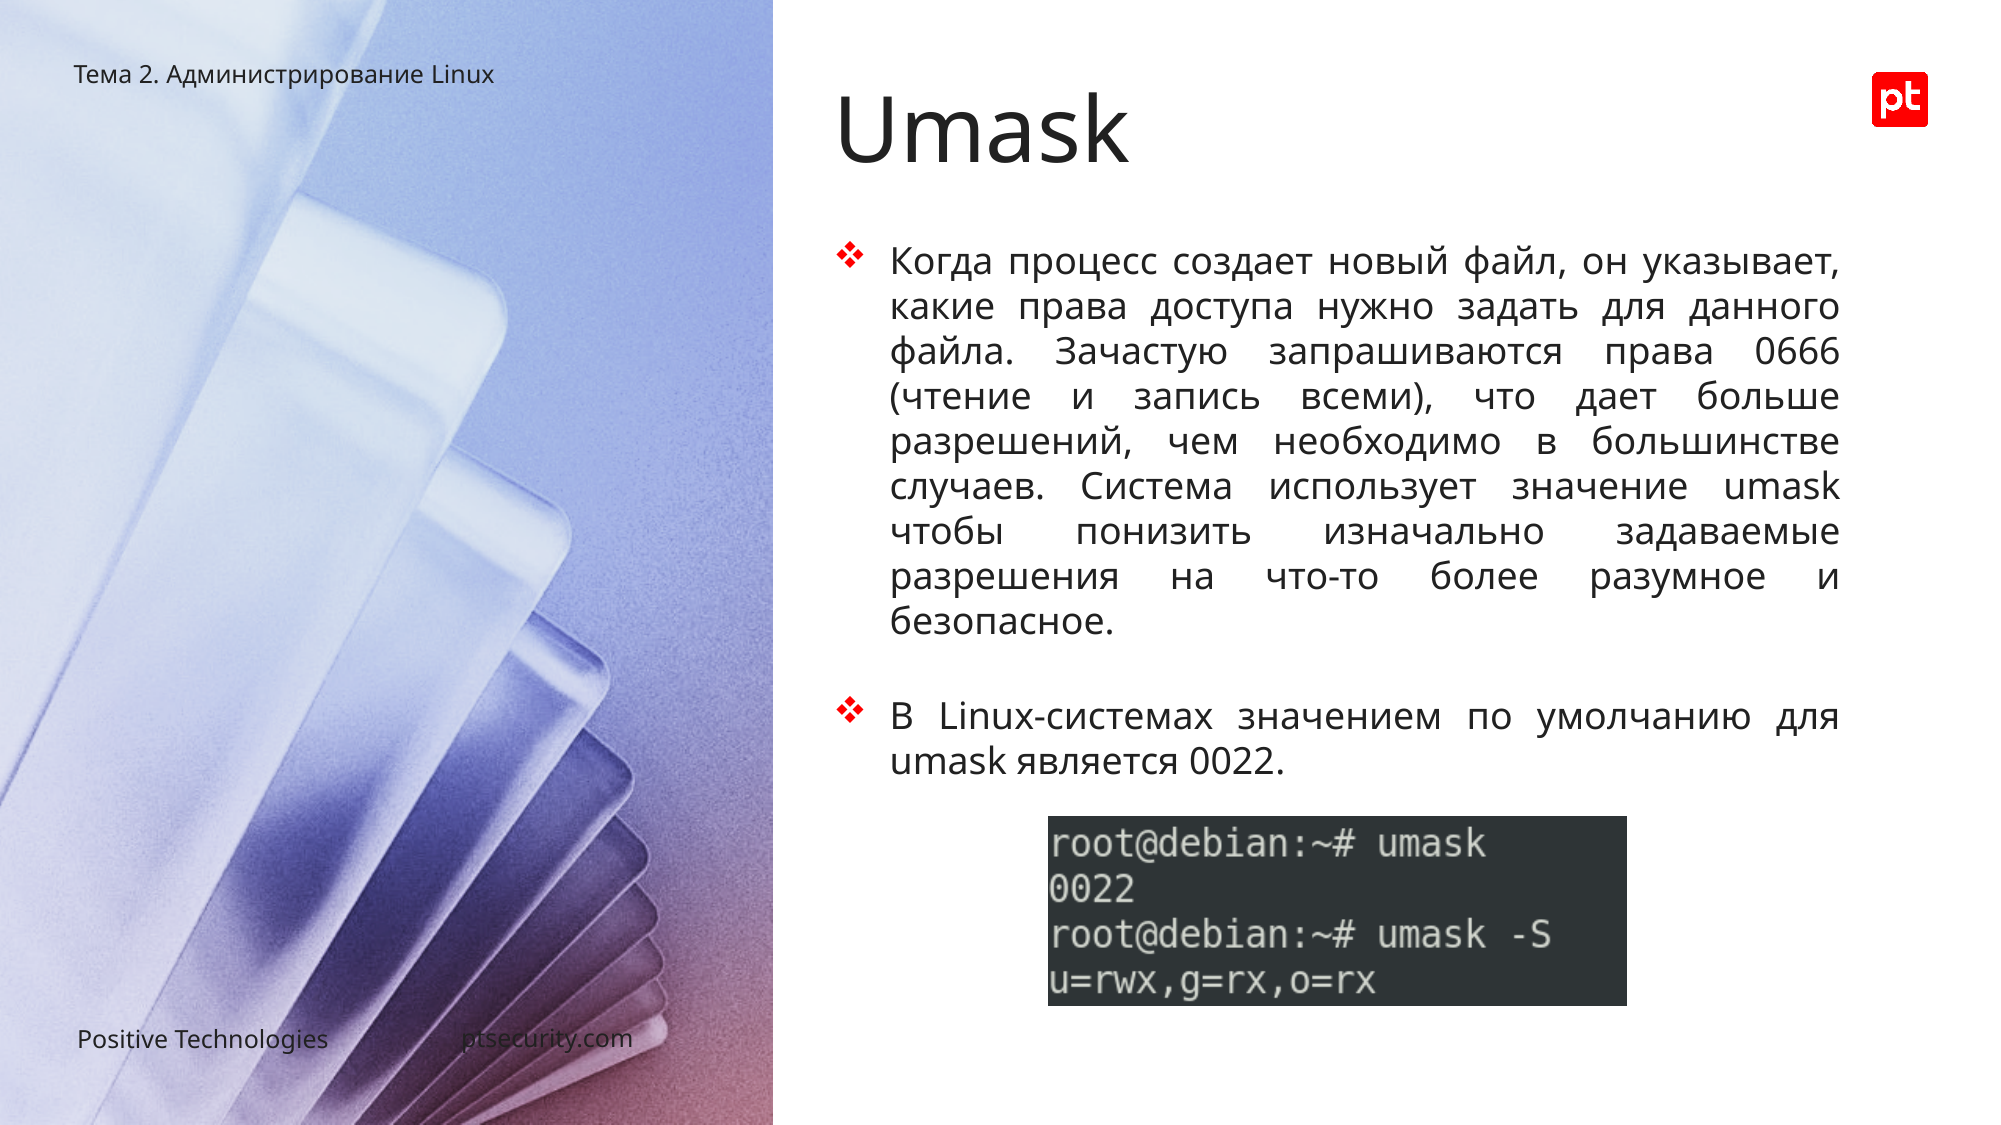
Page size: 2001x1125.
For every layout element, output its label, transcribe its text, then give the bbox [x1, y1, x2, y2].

picture [1048, 816, 1627, 1006]
title Umask [818, 72, 1947, 190]
list Когда процесс создает новый файл, он указывает, какие права доступа нужно задать для данного файла. Зачастую запрашиваются права 0666 (чтение и запись всеми), что дает больше разрешений, чем необходимо в большинстве случаев. Система использует значение umask чтобы понизить изначально задаваемые разрешения на что-то более разумное и безопасное. В Linux-системах значением по умолчанию для umask является 0022. [818, 229, 1857, 777]
picture [0, 0, 773, 1125]
list Тема 2. Администрирование Linux [58, 50, 555, 126]
